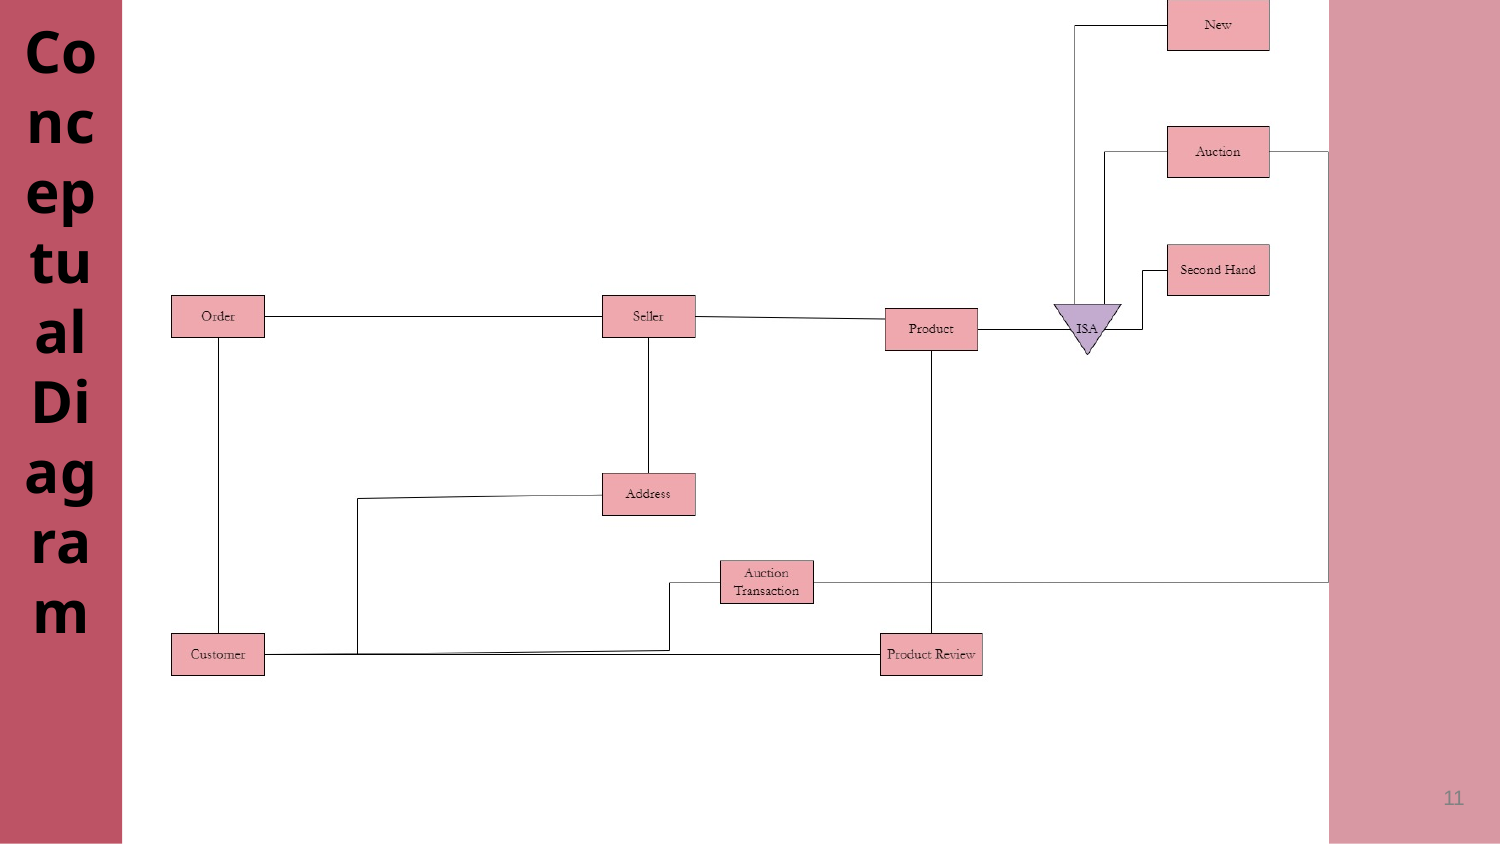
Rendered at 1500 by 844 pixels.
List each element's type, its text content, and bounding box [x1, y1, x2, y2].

text_box [1331, 0, 1500, 844]
title Conceptual Diagram [0, 0, 123, 844]
picture [170, 0, 1329, 844]
slide_number 11 [1389, 764, 1480, 830]
